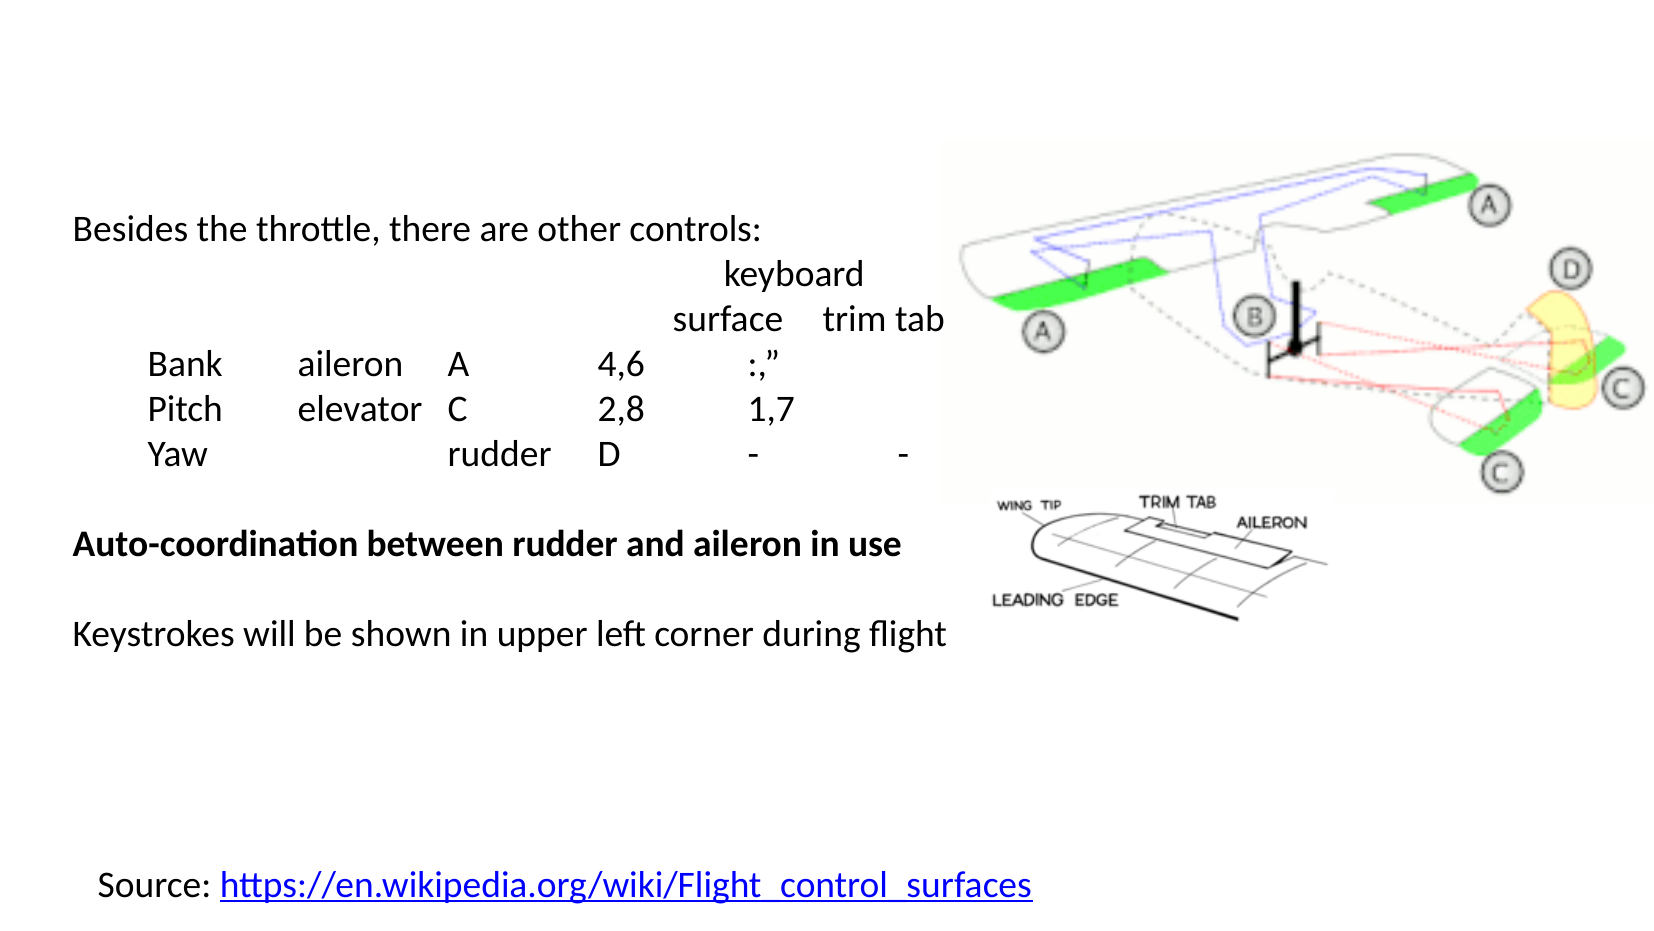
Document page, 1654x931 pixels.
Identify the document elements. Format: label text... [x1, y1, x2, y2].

text_box Besides the throttle, there are other controls: keyboard surface trim tab Bank aileron A 4,6 :,” Pitch elevator C 2,8 1,7 Yaw rudder D - - Auto-coordination between rudder and aileron in use Keystrokes will be shown in upper left corner during flight [57, 196, 963, 662]
picture [940, 139, 1654, 625]
text_box Source: https://en.wikipedia.org/wiki/Flight_control_surfaces [82, 852, 1048, 913]
